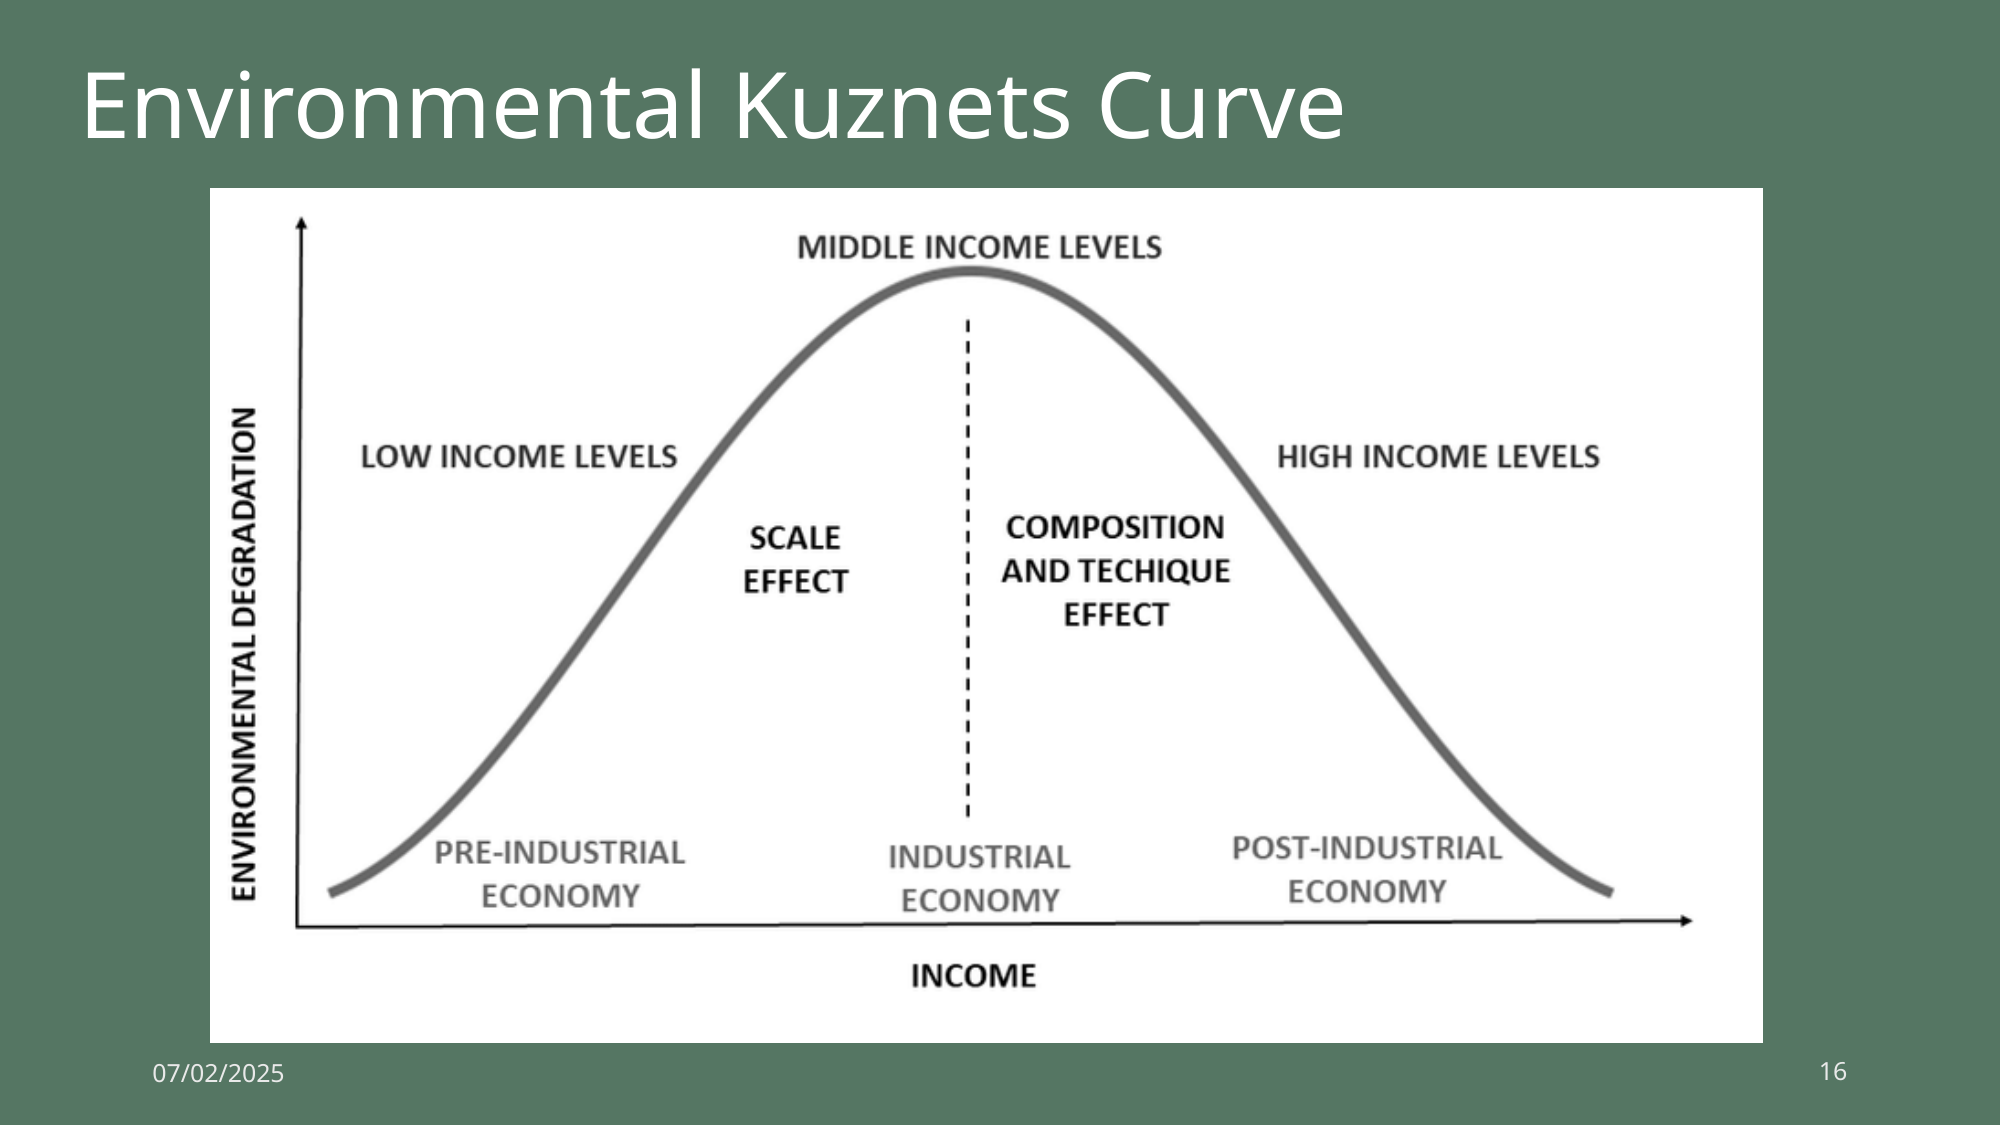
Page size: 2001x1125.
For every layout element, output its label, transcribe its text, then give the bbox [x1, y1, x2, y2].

picture [209, 187, 1764, 1044]
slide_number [137, 1042, 588, 1103]
slide_number 16 [1412, 1042, 1863, 1103]
title Environmental Kuznets Curve [64, 0, 1790, 218]
